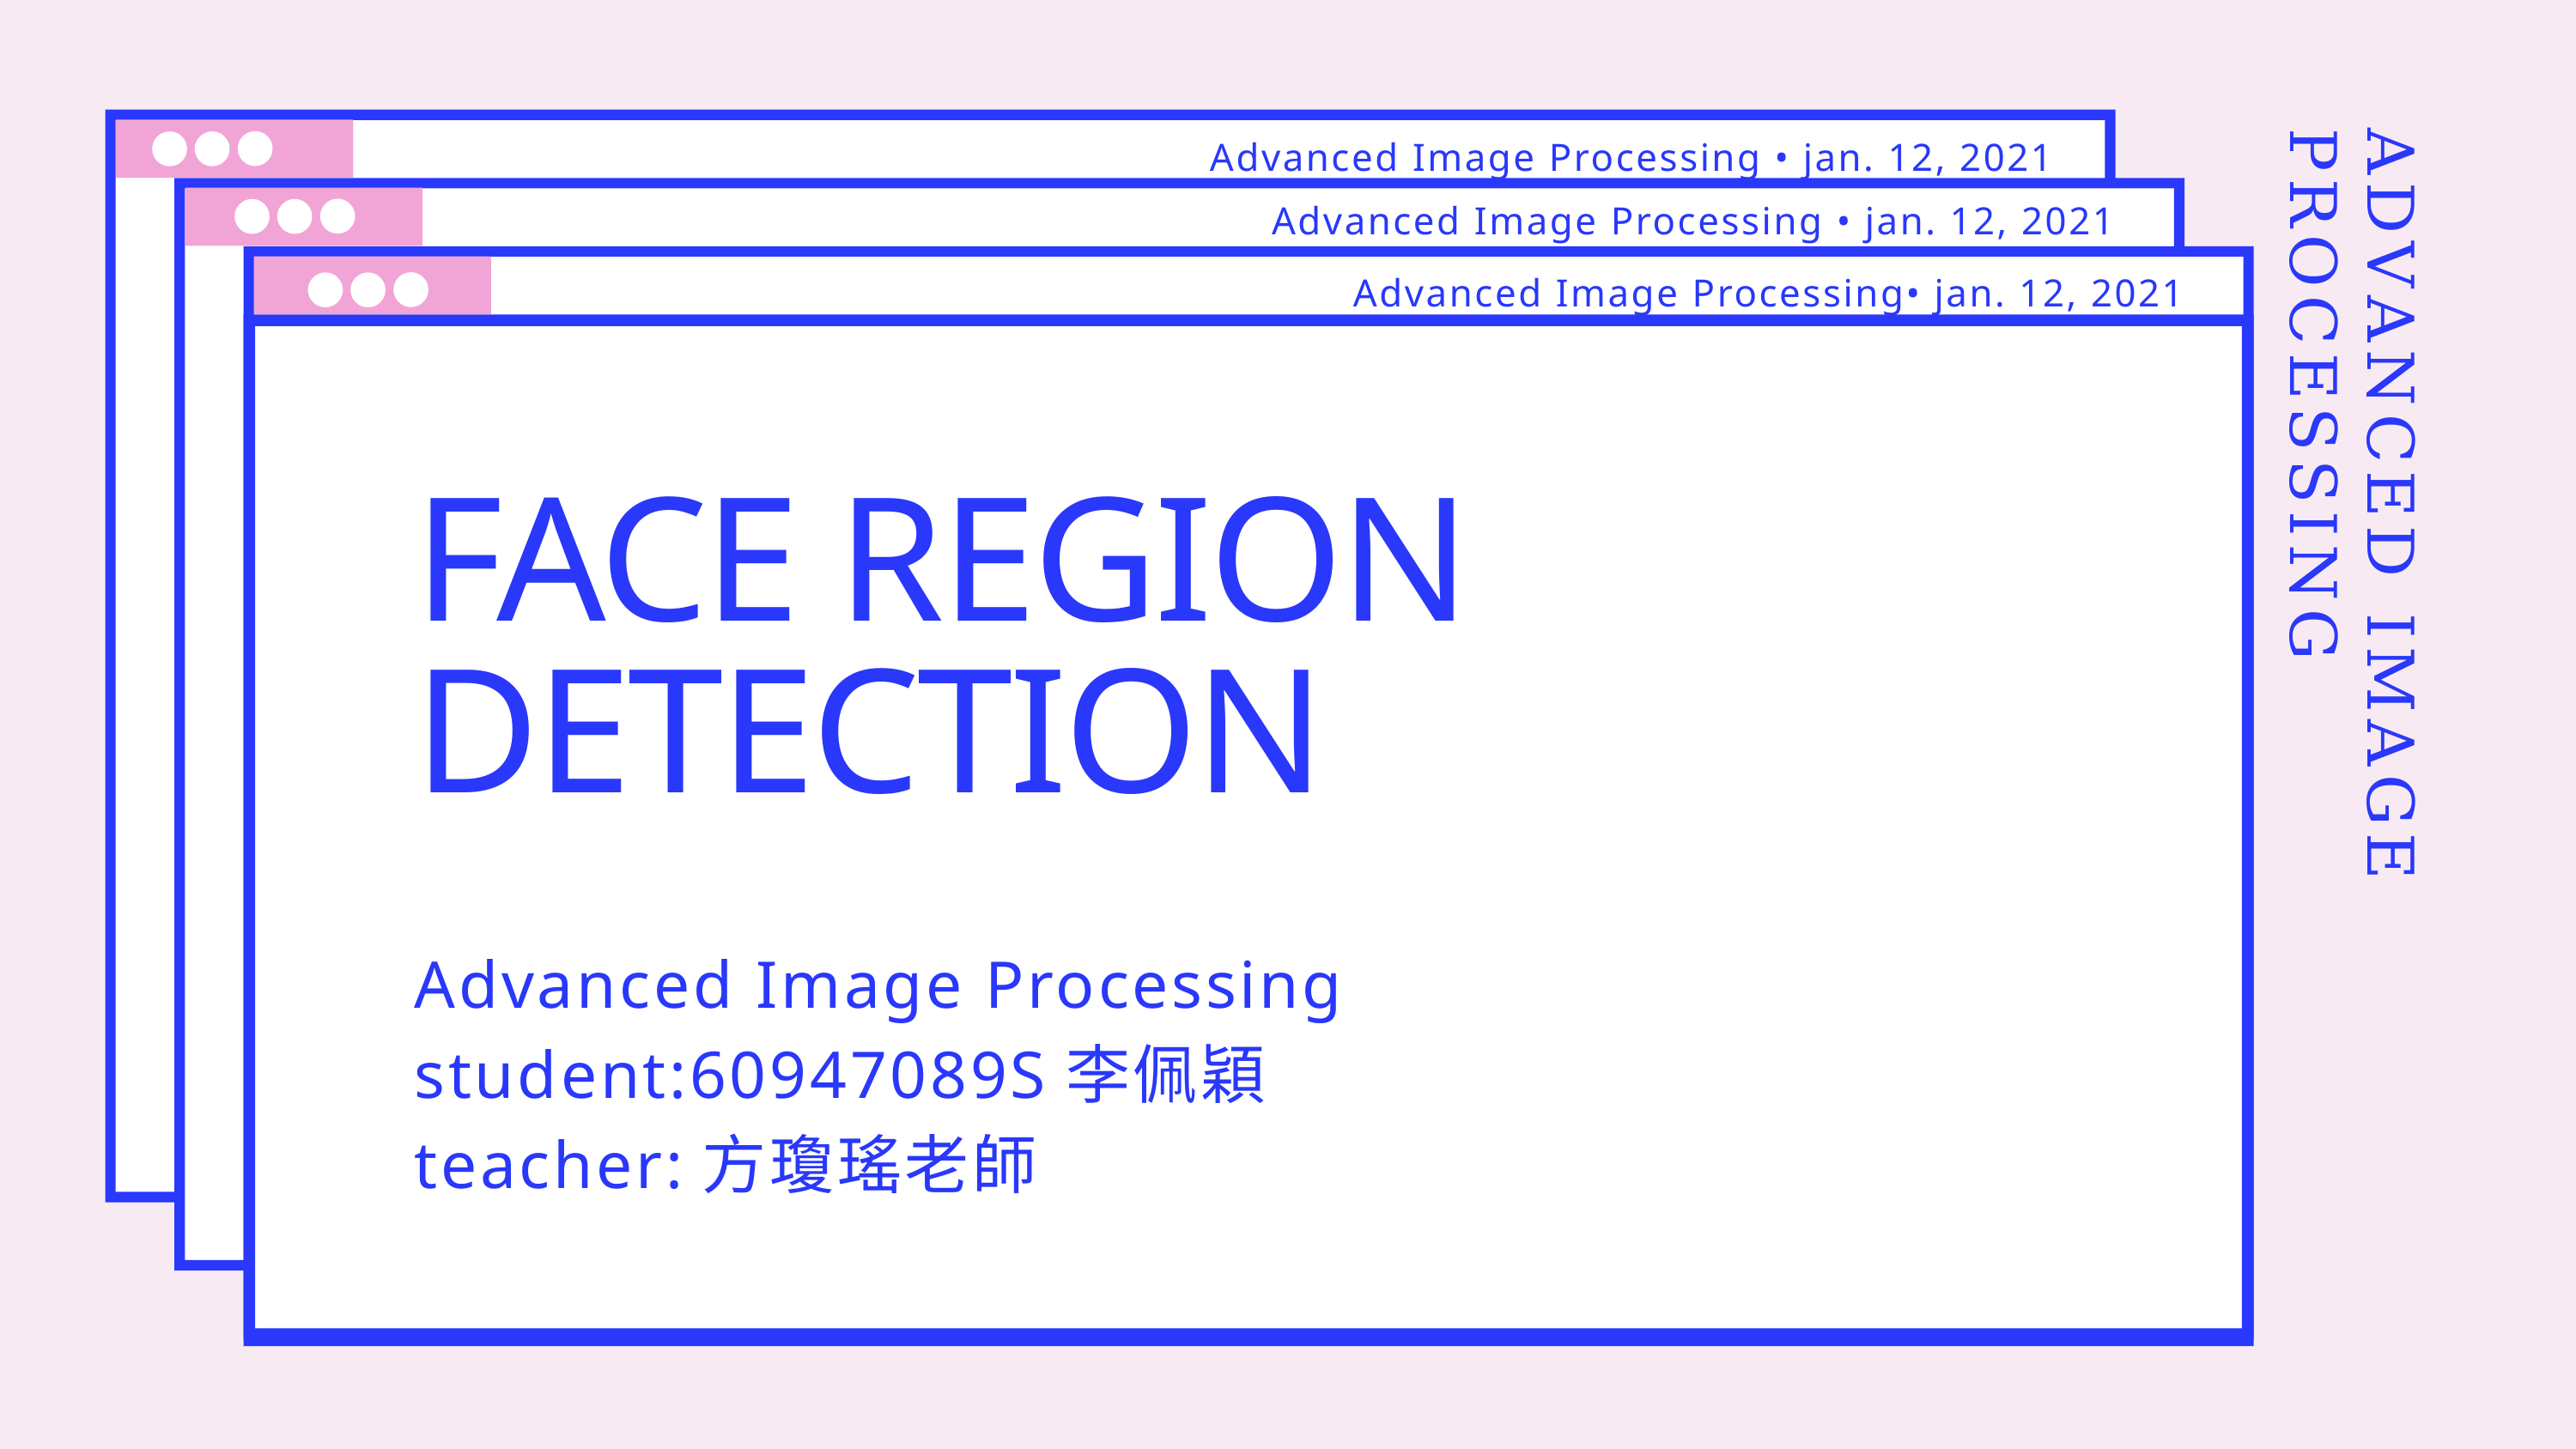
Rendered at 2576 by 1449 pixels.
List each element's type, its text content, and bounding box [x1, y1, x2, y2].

text_box ADVANCED IMAGE PROCESSING [2277, 128, 2433, 1334]
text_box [105, 109, 2116, 1203]
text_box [243, 313, 2254, 1347]
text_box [243, 246, 2254, 313]
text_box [173, 178, 2185, 1271]
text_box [414, 464, 2083, 1197]
